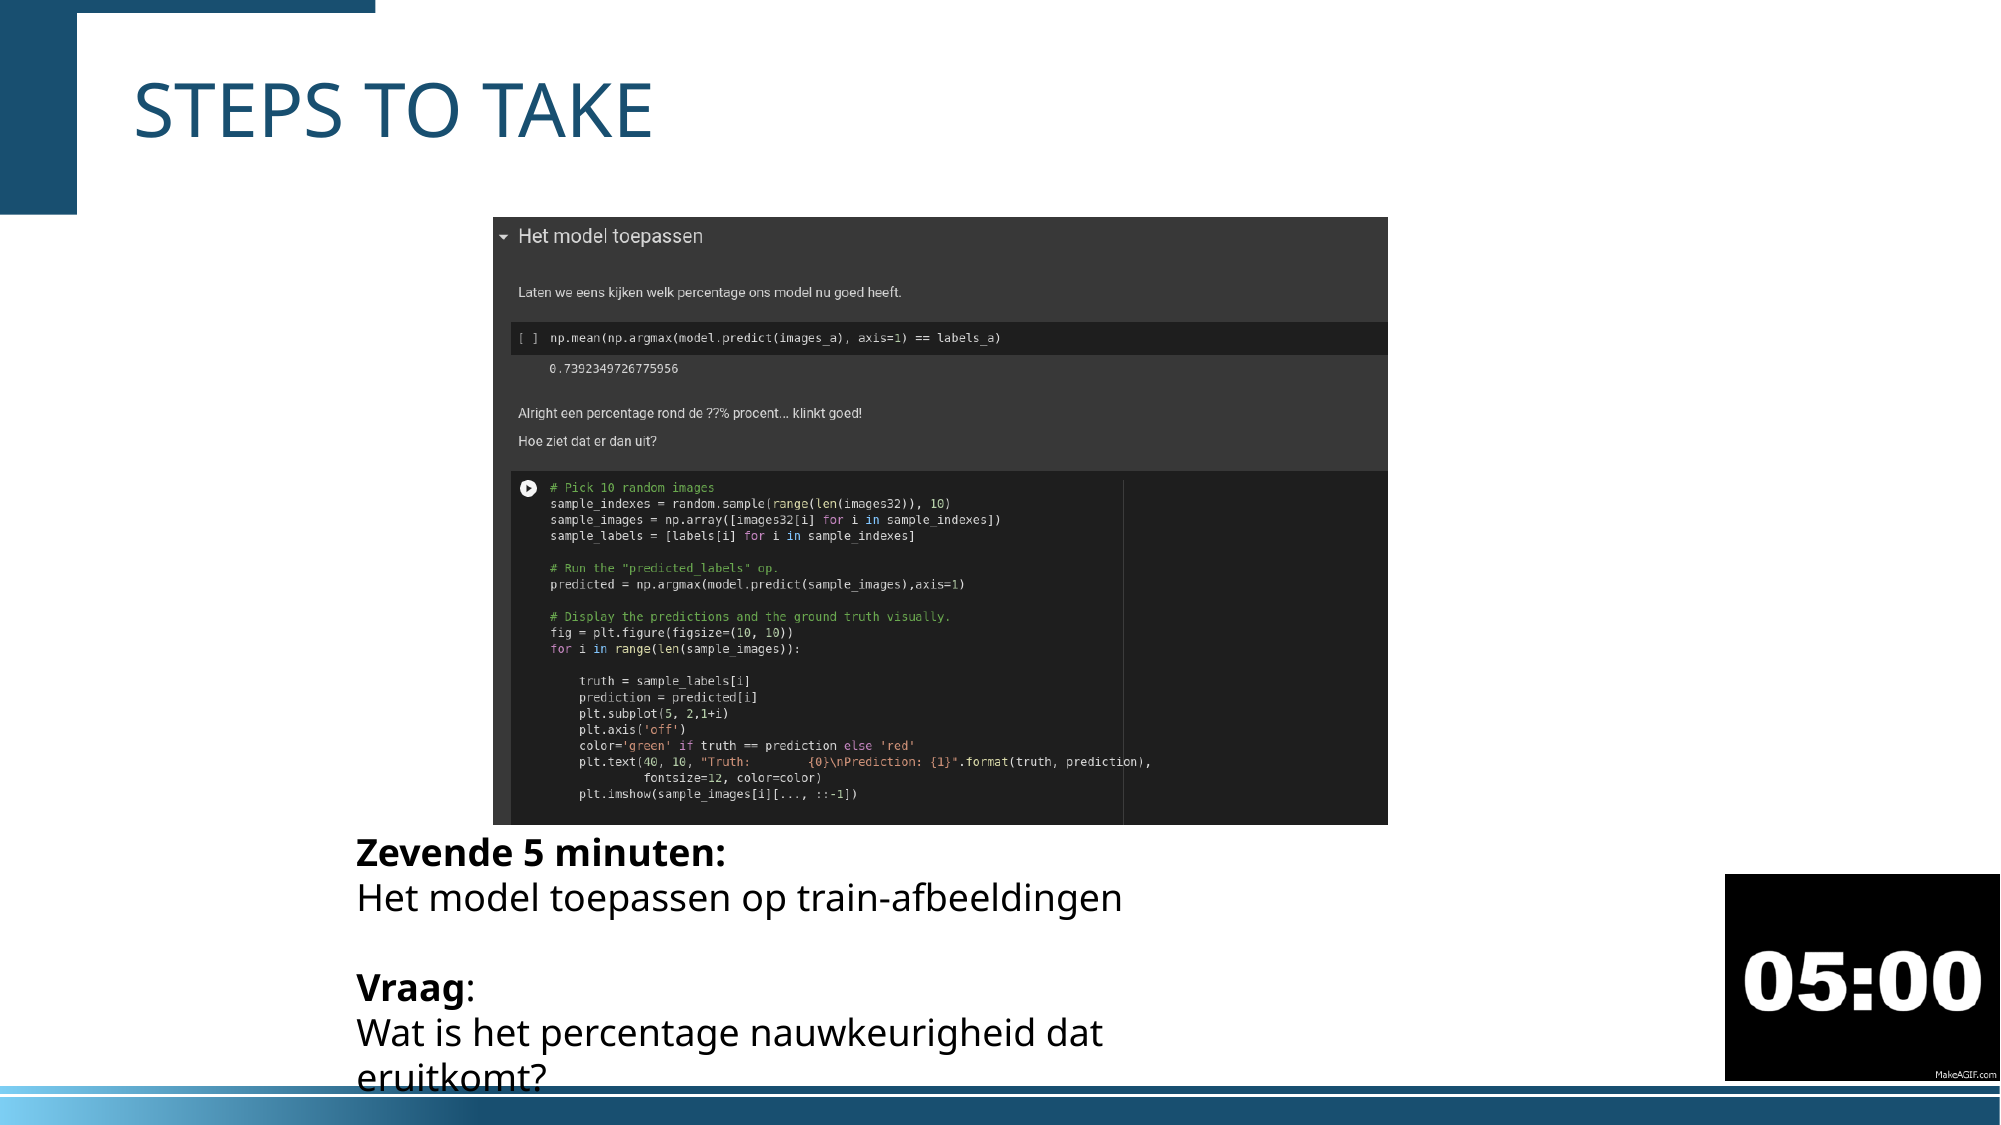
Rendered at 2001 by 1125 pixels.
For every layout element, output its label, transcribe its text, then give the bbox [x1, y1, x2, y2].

title Steps to take [118, 61, 1844, 165]
picture [492, 217, 1388, 826]
picture [1724, 874, 2000, 1081]
text_box Zevende 5 minuten: Het model toepassen op train-afbeeldingen Vraag: Wat is het percentage nauwkeurigheid dat eruitkomt? [341, 821, 1216, 1107]
